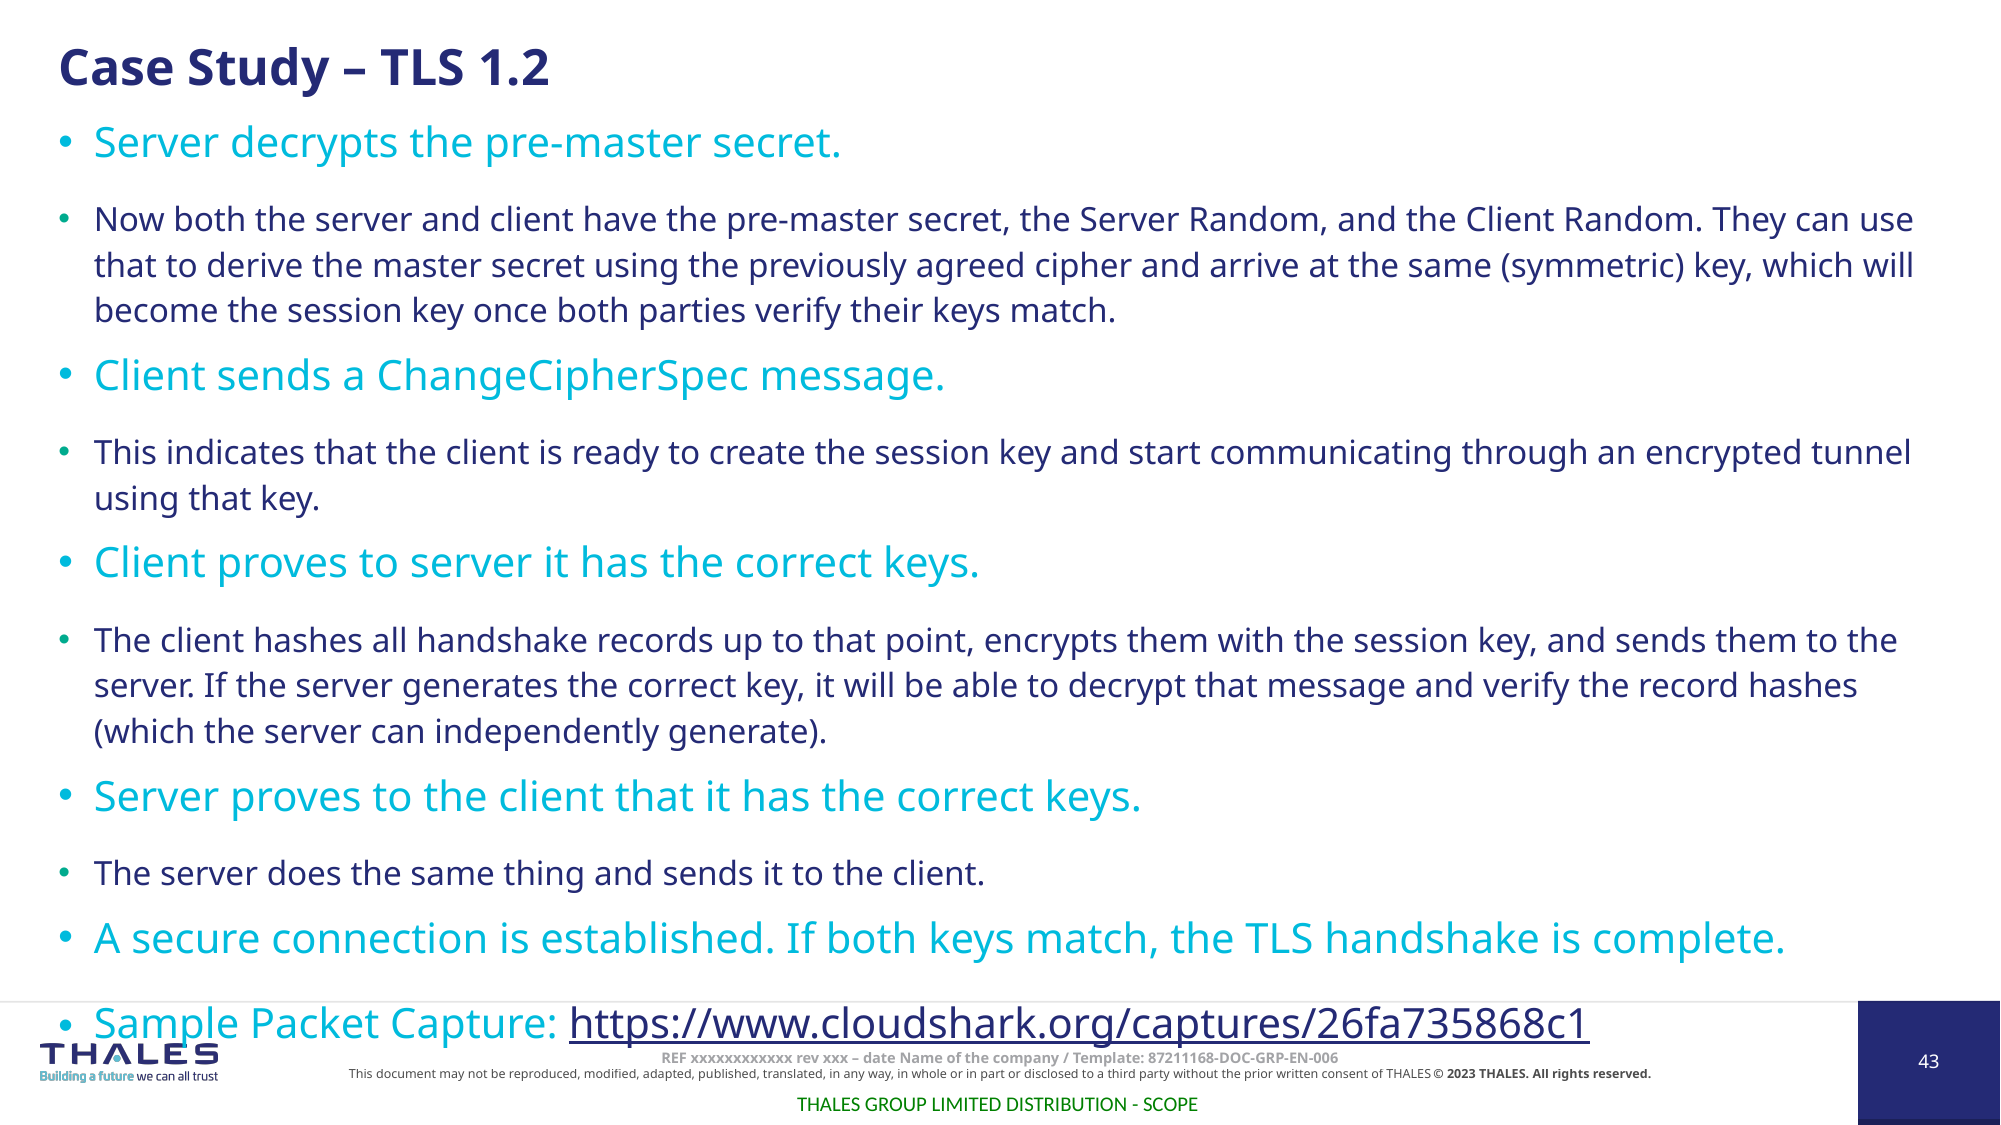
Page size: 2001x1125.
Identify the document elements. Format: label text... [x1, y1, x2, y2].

picture [40, 1043, 218, 1083]
title Case Study – TLS 1.2 [58, 35, 1956, 97]
list Server decrypts the pre-master secret. Now both the server and client have the pre-master secret, the Server Random, and the Client Random. They can use that to derive the master secret using the previously agreed cipher and arrive at the same (symmetric) key, which will become the session key once both parties verify their keys match. Client sends a ChangeCipherSpec message. This indicates that the client is ready to create the session key and start communicating through an encrypted tunnel using that key. Client proves to server it has the correct keys. The client hashes all handshake records up to that point, encrypts them with the session key, and sends them to the server. If the server generates the correct key, it will be able to decrypt that message and verify the record hashes (which the server can independently generate). Server proves to the client that it has the correct keys. The server does the same thing and sends it to the client. A secure connection is established. If both keys match, the TLS handshake is complete. Sample Packet Capture: https://www.cloudshark.org/captures/26fa735868c1 [58, 108, 1957, 1009]
